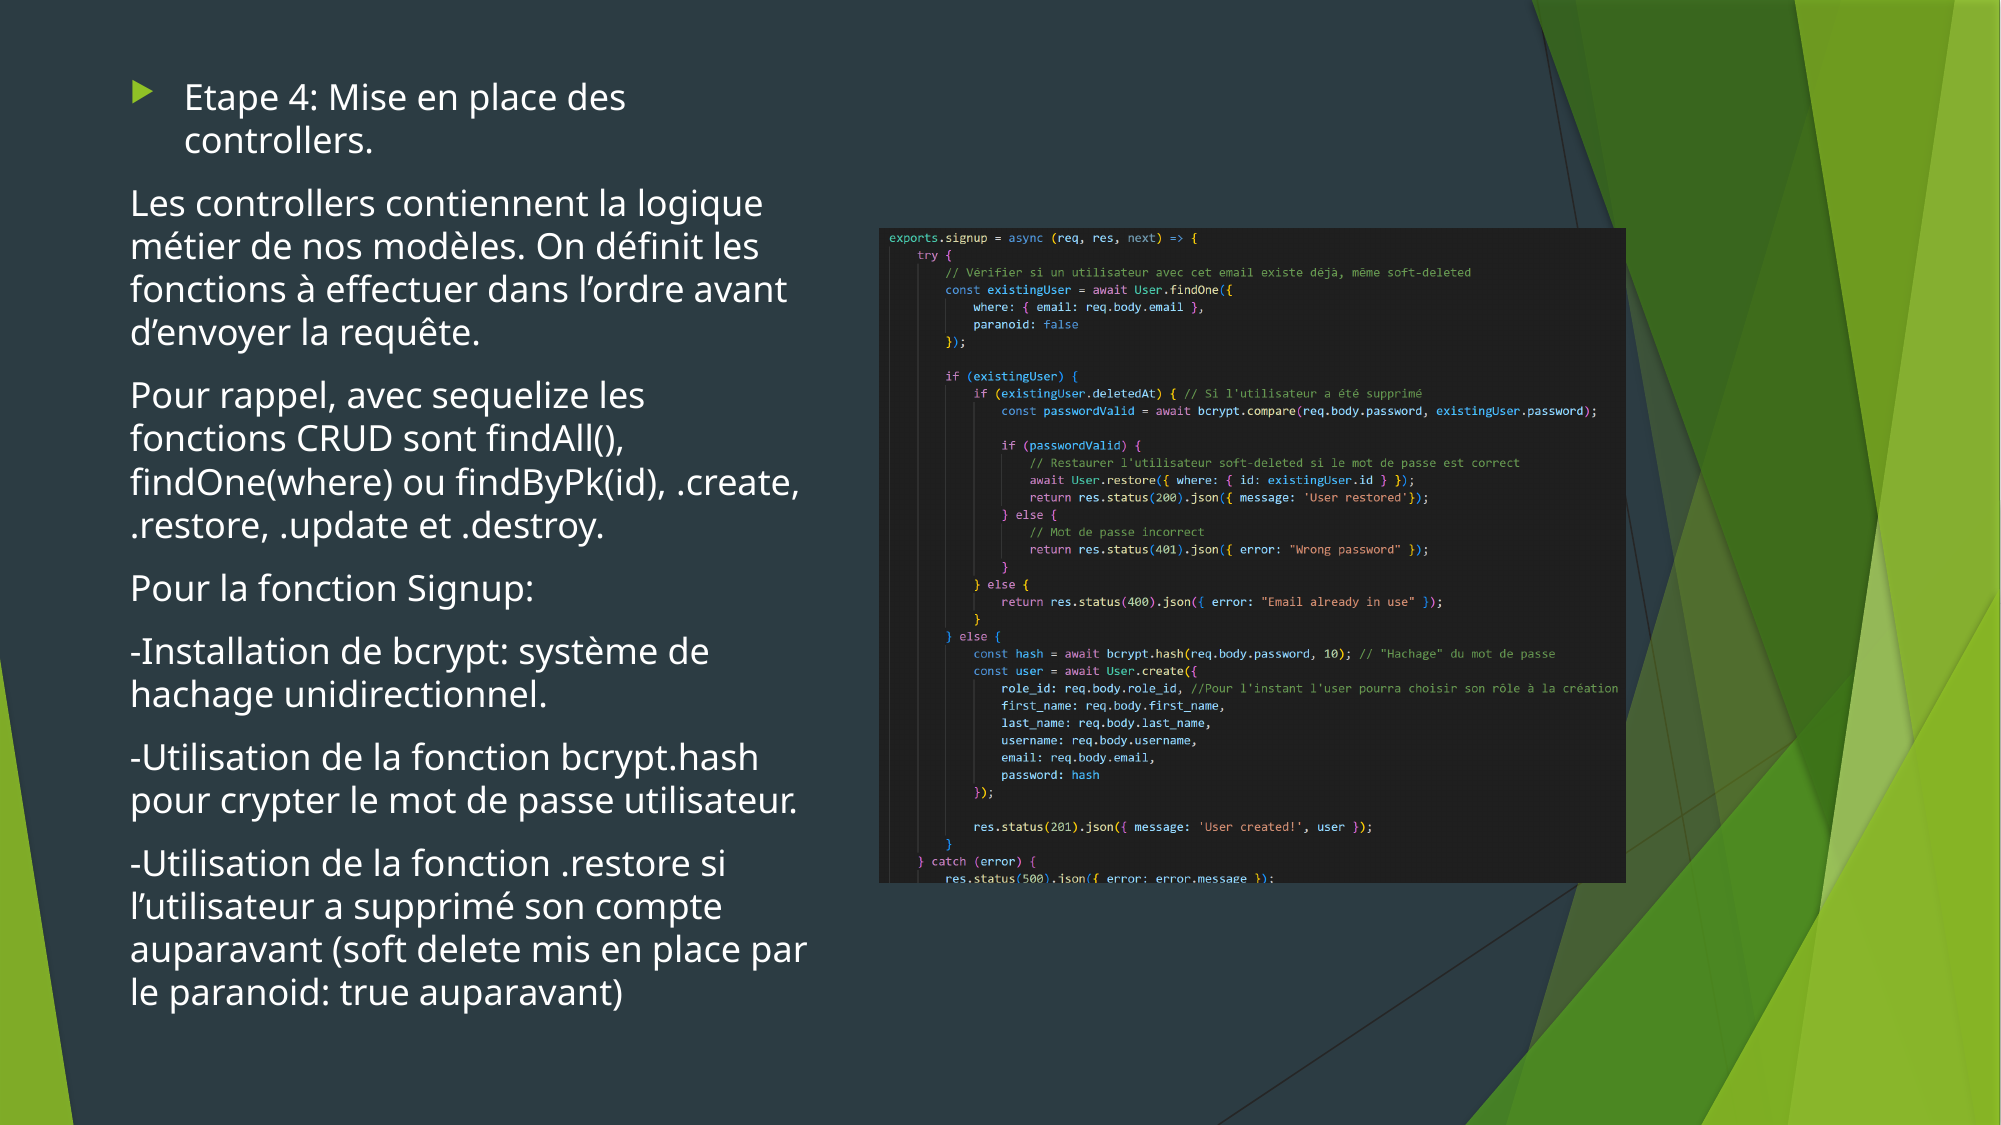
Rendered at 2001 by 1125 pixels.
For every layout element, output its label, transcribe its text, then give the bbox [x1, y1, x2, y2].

picture [878, 227, 1627, 884]
list Etape 4: Mise en place des controllers. Les controllers contiennent la logique métier de nos modèles. On définit les fonctions à effectuer dans l’ordre avant d’envoyer la requête. Pour rappel, avec sequelize les fonctions CRUD sont findAll(), findOne(where) ou findByPk(id), .create, .restore, .update et .destroy. Pour la fonction Signup: -Installation de bcrypt: système de hachage unidirectionnel. -Utilisation de la fonction bcrypt.hash pour crypter le mot de passe utilisateur. -Utilisation de la fonction .restore si l’utilisateur a supprimé son compte auparavant (soft delete mis en place par le paranoid: true auparavant) [114, 66, 825, 1027]
